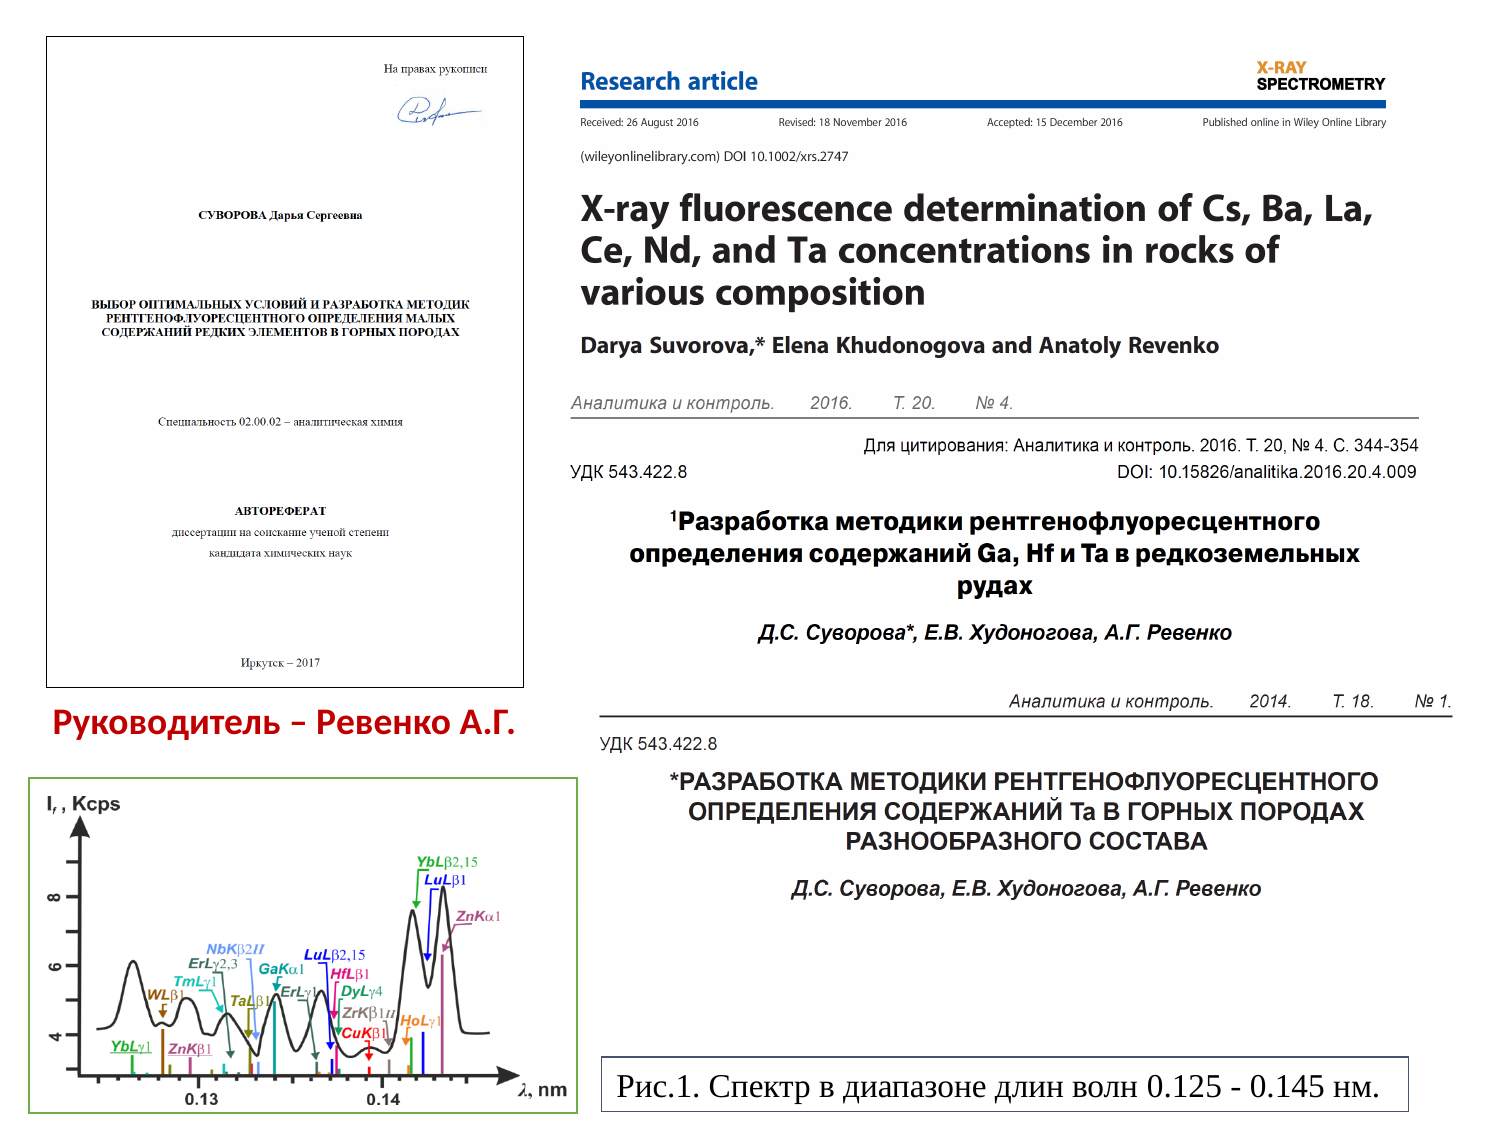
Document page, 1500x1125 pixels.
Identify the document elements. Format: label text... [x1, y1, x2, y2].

picture [555, 666, 1500, 910]
text_box Рис.1. Спектр в диапазоне длин волн 0.125 - 0.145 нм. [601, 1057, 1409, 1112]
text_box Руководитель – Ревенко А.Г. [37, 689, 555, 750]
picture [528, 376, 1471, 644]
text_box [28, 777, 578, 1113]
picture [555, 41, 1409, 363]
picture [46, 36, 524, 688]
